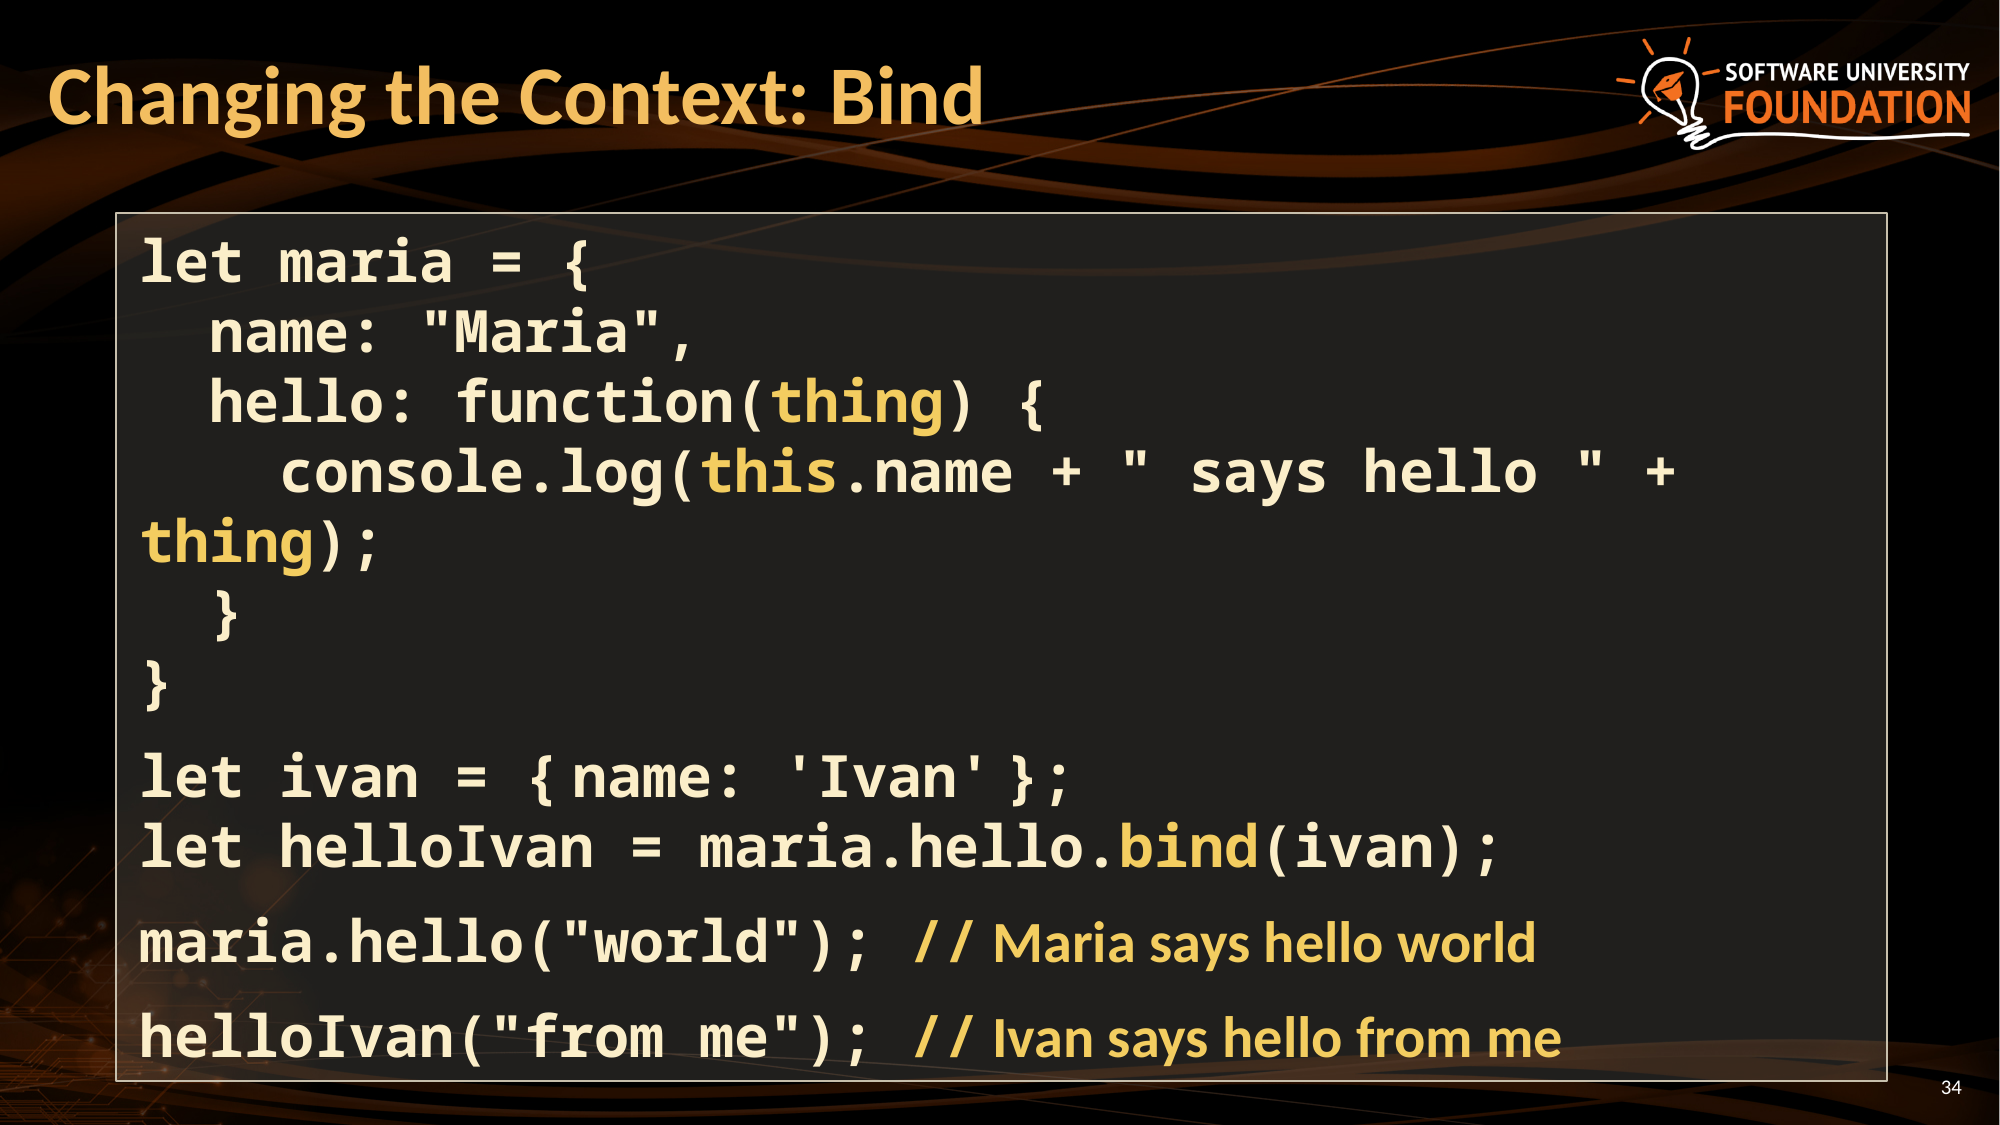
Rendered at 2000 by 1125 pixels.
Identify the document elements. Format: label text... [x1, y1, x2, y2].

slide_number 34 [1897, 1070, 1968, 1103]
text_box let maria = { name: "Maria", hello: function(thing) { console.log(this.name + " says hello " + thing); } } let ivan = { name: 'Ivan' }; let helloIvan = maria.hello.bind(ivan); maria.hello("world"); // Maria says hello world helloIvan("from me"); // Ivan says hello from me [115, 212, 1888, 1081]
title Changing the Context: Bind [30, 6, 1602, 189]
picture [0, 0, 2000, 1125]
